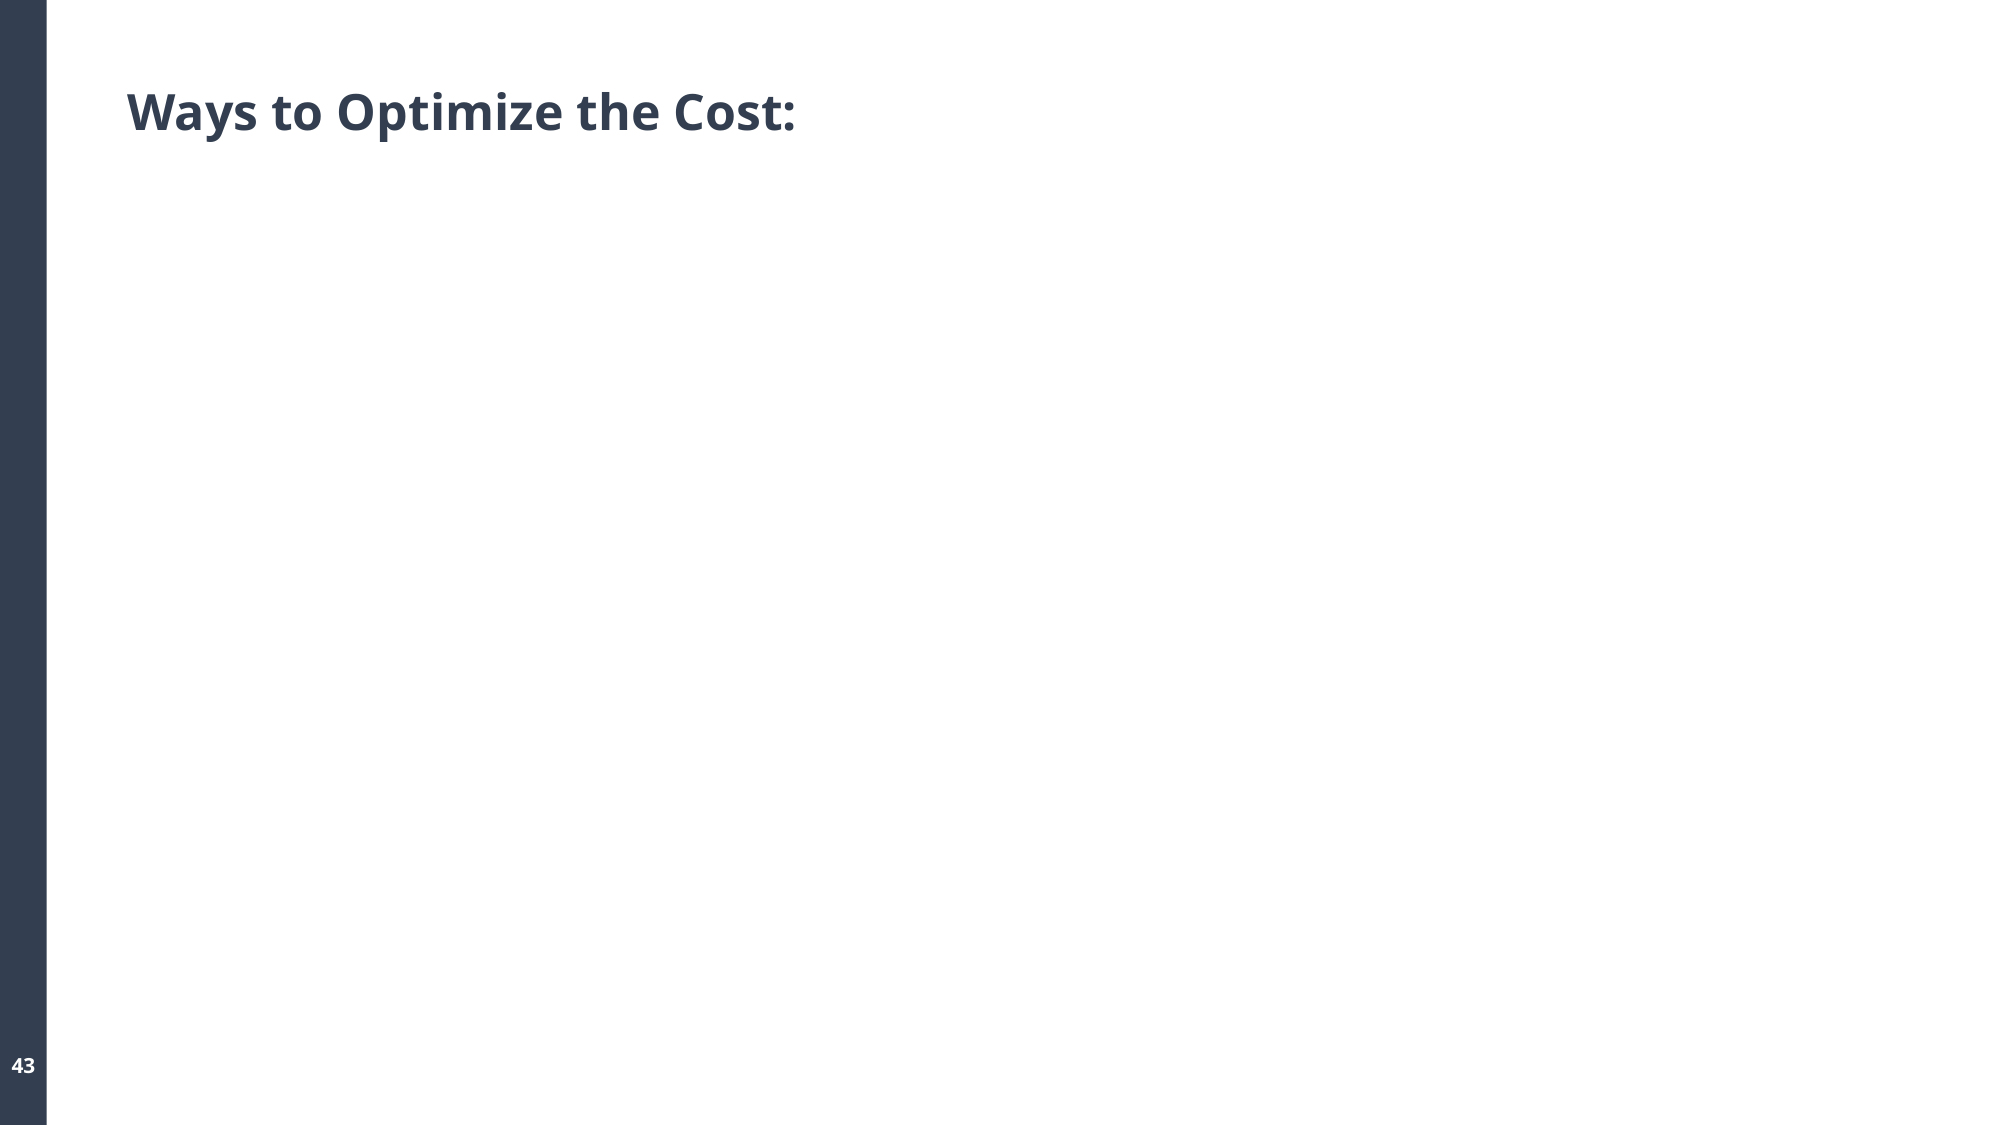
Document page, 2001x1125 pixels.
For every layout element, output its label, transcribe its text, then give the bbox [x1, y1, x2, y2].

title Ways to Optimize the Cost: [112, 80, 1888, 146]
